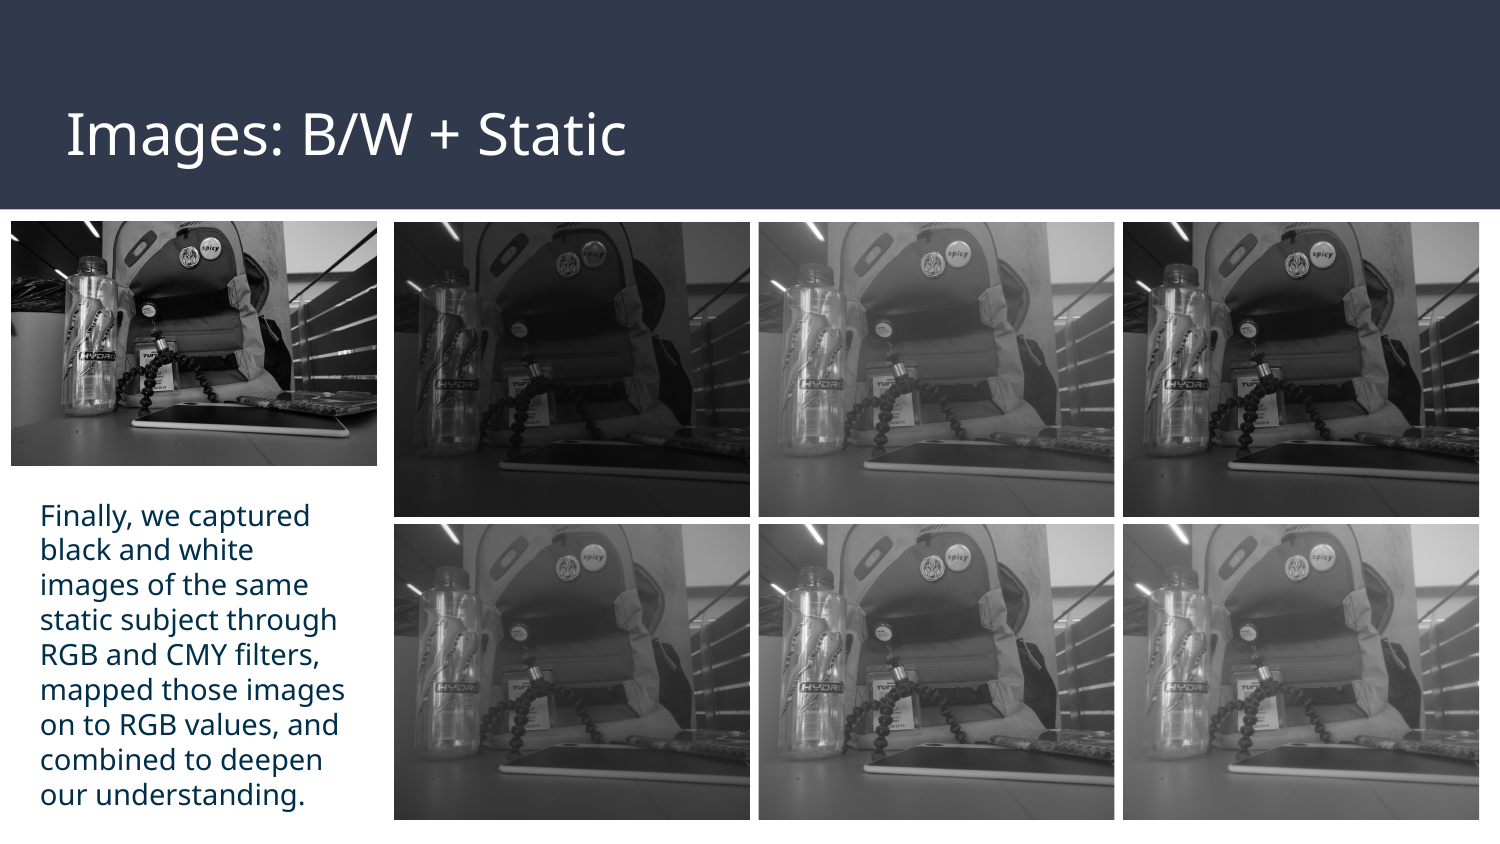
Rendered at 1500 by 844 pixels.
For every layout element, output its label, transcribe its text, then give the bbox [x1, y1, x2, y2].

picture [758, 524, 1115, 820]
picture [393, 524, 751, 820]
picture [1122, 221, 1480, 517]
title Images: B/W + Static [51, 82, 1449, 185]
picture [1122, 524, 1480, 820]
picture [11, 221, 377, 466]
picture [758, 221, 1115, 517]
picture [393, 221, 751, 517]
text_box Finally, we captured black and white images of the same static subject through RGB and CMY filters, mapped those images on to RGB values, and combined to deepen our understanding. [24, 481, 370, 823]
